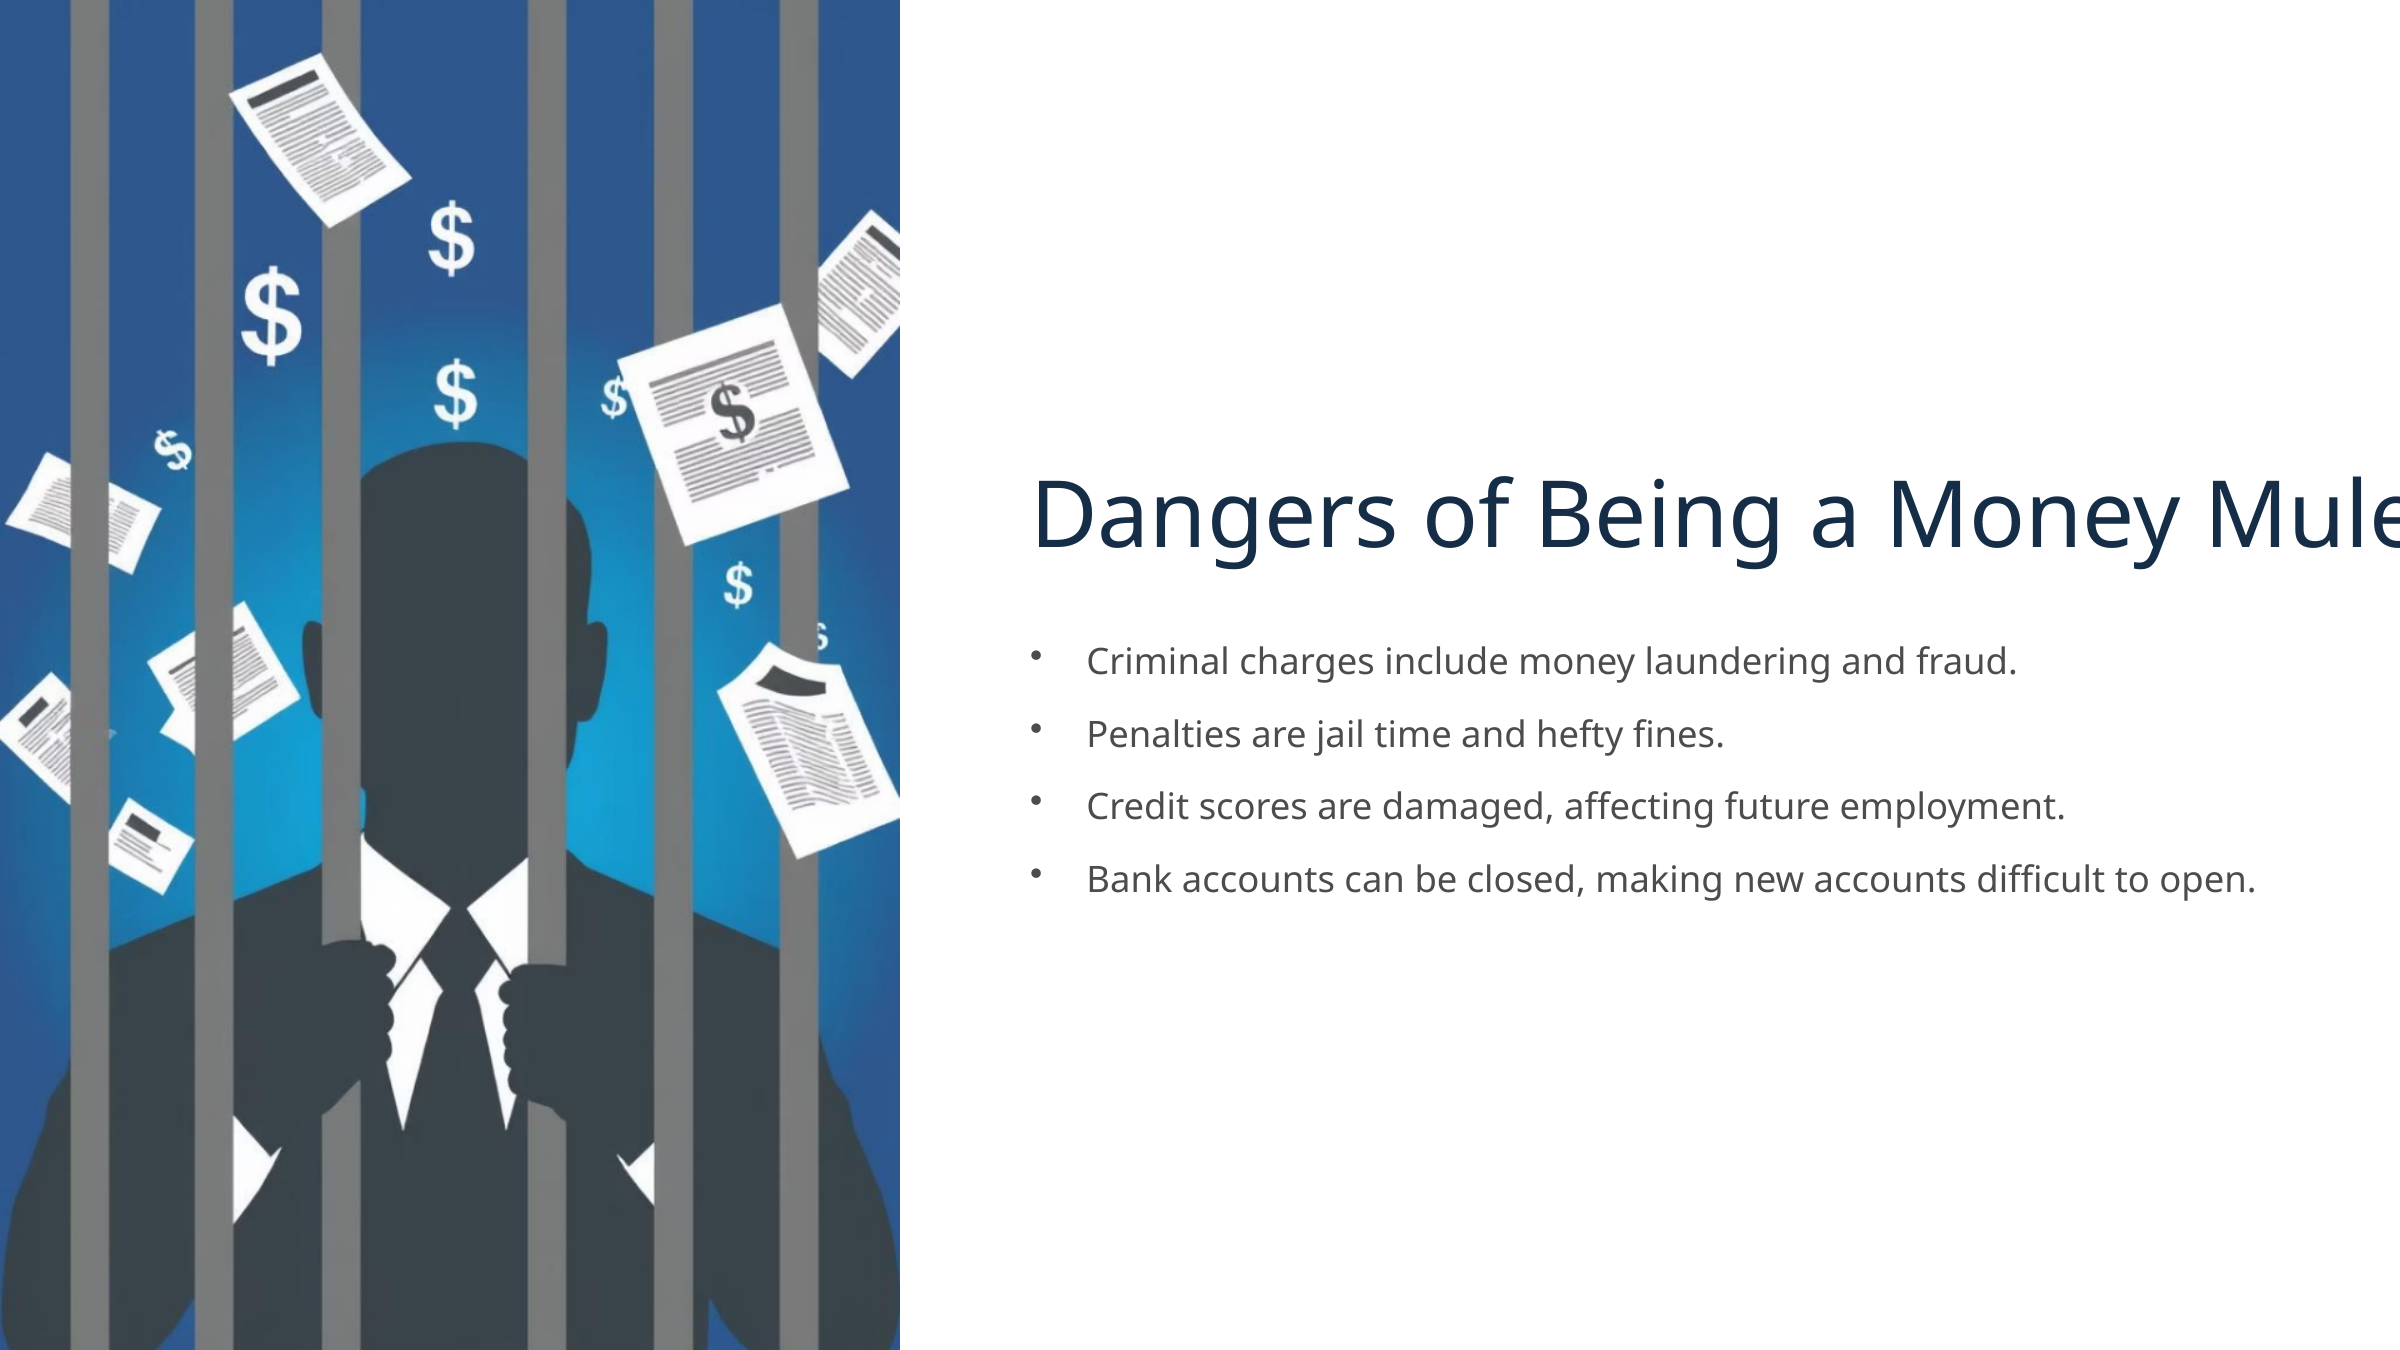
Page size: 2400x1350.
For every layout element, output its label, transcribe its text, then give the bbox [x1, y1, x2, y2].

text_box Criminal charges include money laundering and fraud. [1030, 622, 2270, 682]
picture [0, 0, 900, 1350]
text_box Credit scores are damaged, affecting future employment. [1030, 767, 2270, 827]
text_box Bank accounts can be closed, making new accounts difficult to open. [1030, 840, 2270, 900]
text_box Dangers of Being a Money Mule [1030, 450, 2244, 567]
text_box Penalties are jail time and hefty fines. [1030, 694, 2270, 755]
